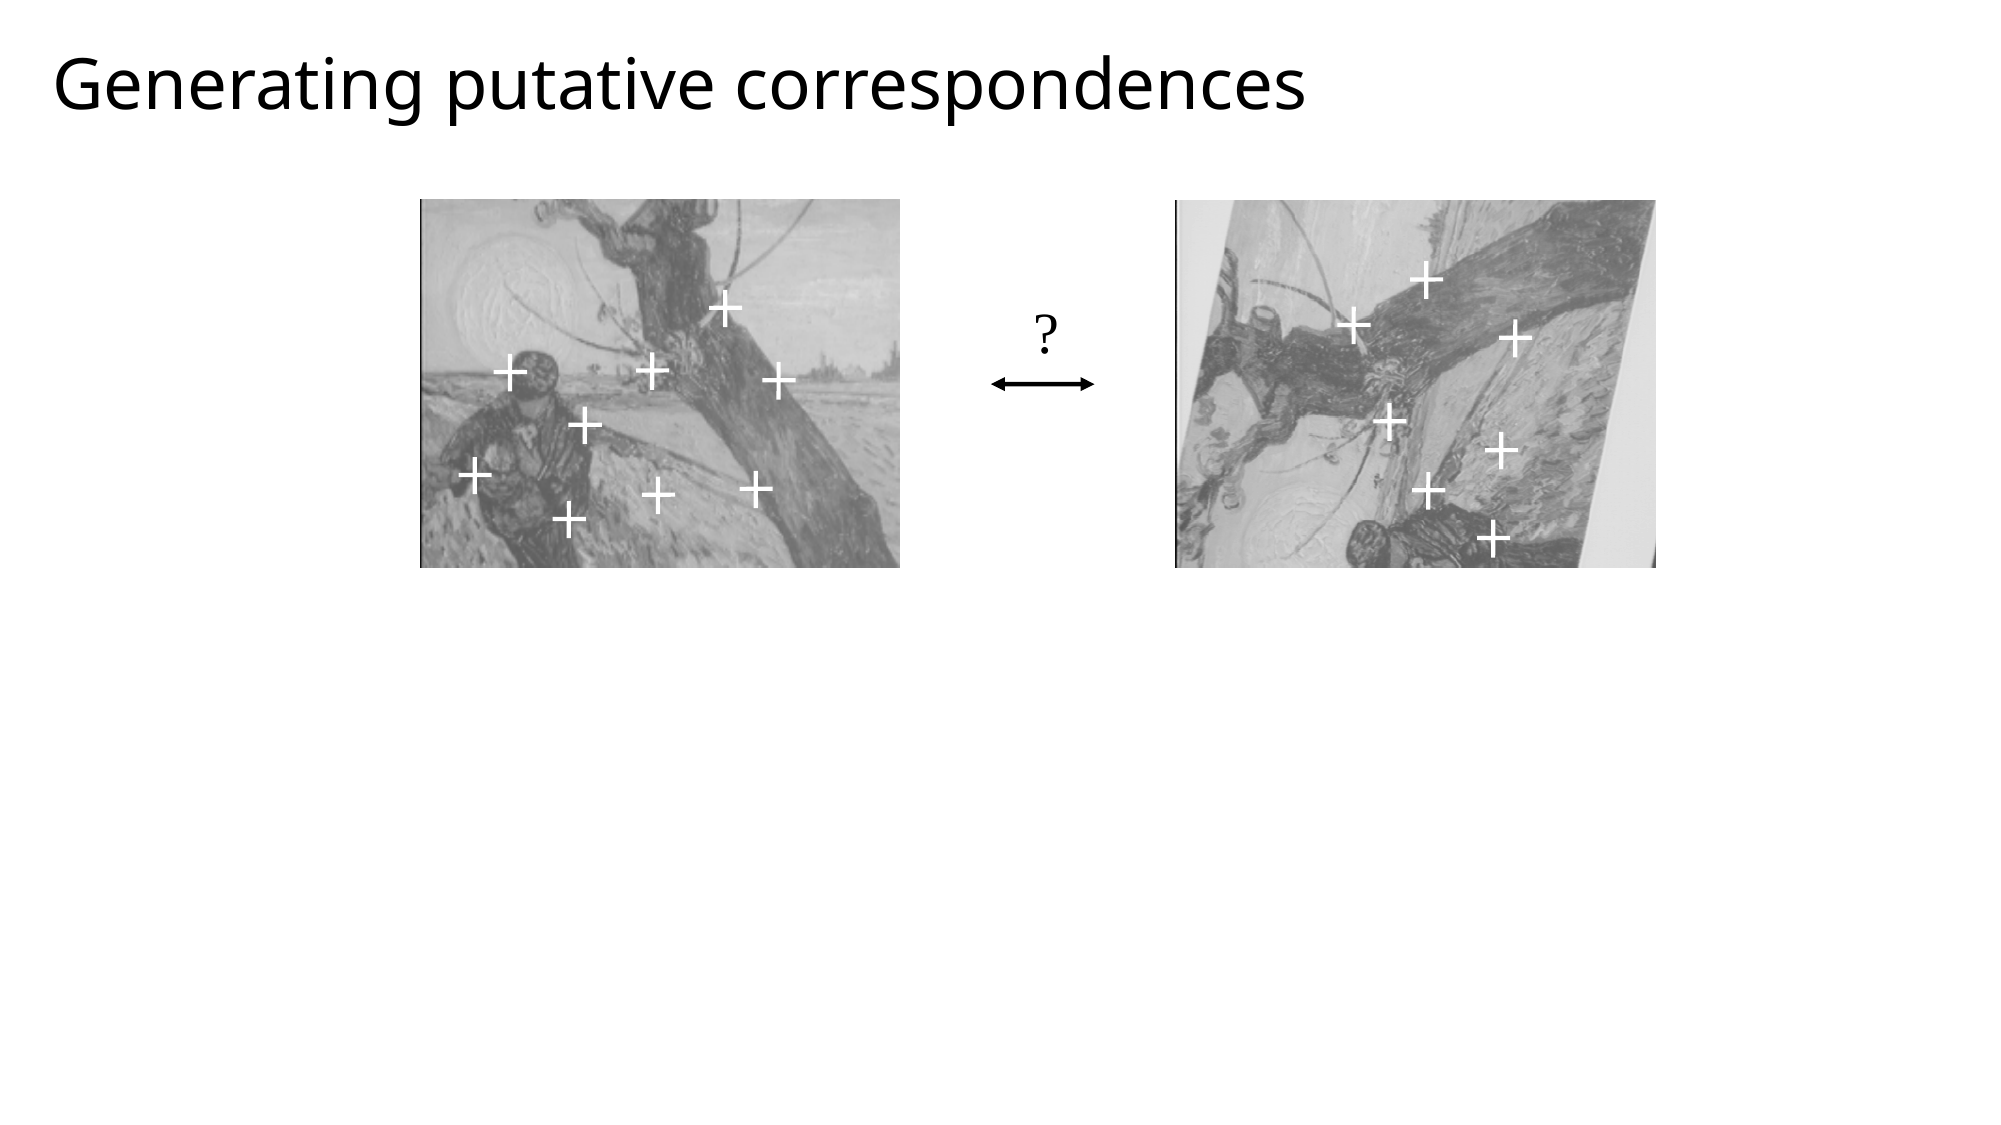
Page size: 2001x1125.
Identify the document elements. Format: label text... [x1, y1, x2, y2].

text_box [1411, 471, 1446, 510]
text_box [708, 289, 743, 328]
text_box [1337, 306, 1371, 345]
picture [419, 199, 901, 568]
title Generating putative correspondences [37, 12, 1963, 151]
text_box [493, 353, 528, 392]
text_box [552, 500, 587, 539]
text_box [1409, 260, 1444, 300]
text_box ? [1005, 287, 1088, 373]
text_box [641, 476, 676, 515]
picture [1174, 200, 1656, 568]
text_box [1498, 319, 1533, 358]
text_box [1484, 431, 1519, 470]
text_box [568, 406, 602, 445]
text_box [458, 456, 492, 495]
text_box [990, 377, 1095, 391]
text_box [635, 352, 670, 391]
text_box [1476, 519, 1511, 558]
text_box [1373, 402, 1407, 442]
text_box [739, 470, 773, 509]
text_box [762, 361, 796, 400]
